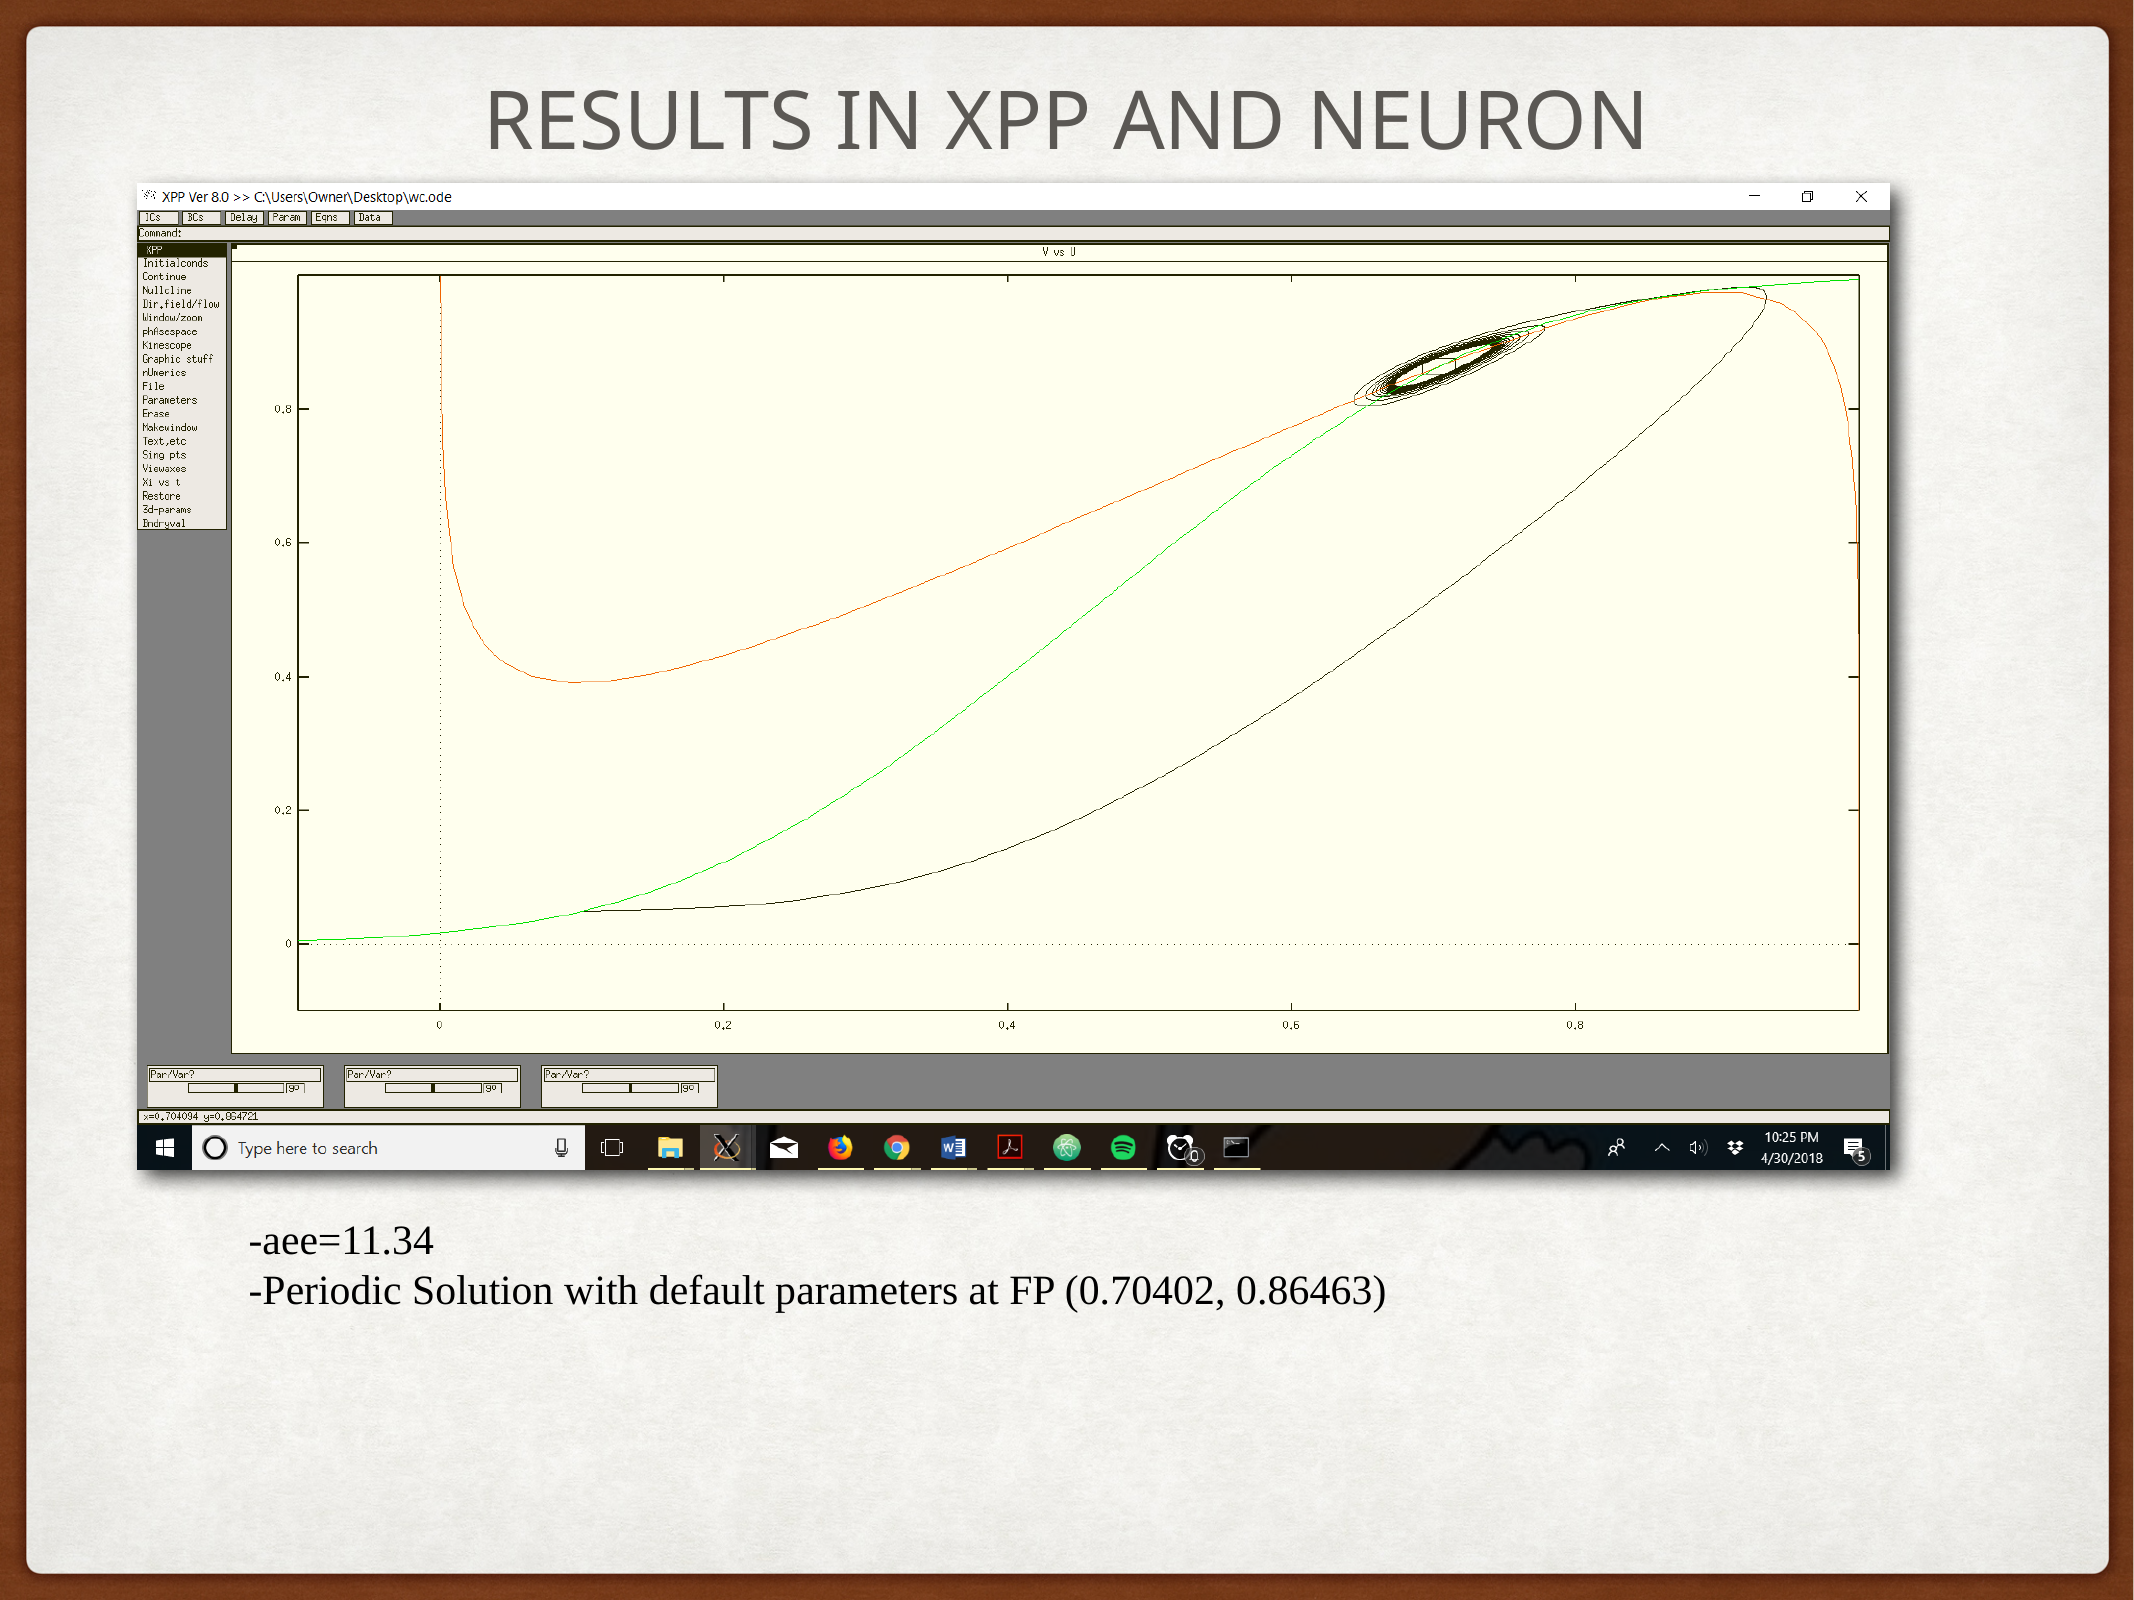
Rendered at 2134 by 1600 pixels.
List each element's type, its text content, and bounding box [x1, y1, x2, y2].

title Results in xpp and neuron [109, 59, 2024, 184]
picture [0, 0, 2134, 1600]
text_box -aee=11.34 -Periodic Solution with default parameters at FP (0.70402, 0.86463) [240, 1204, 1396, 1322]
